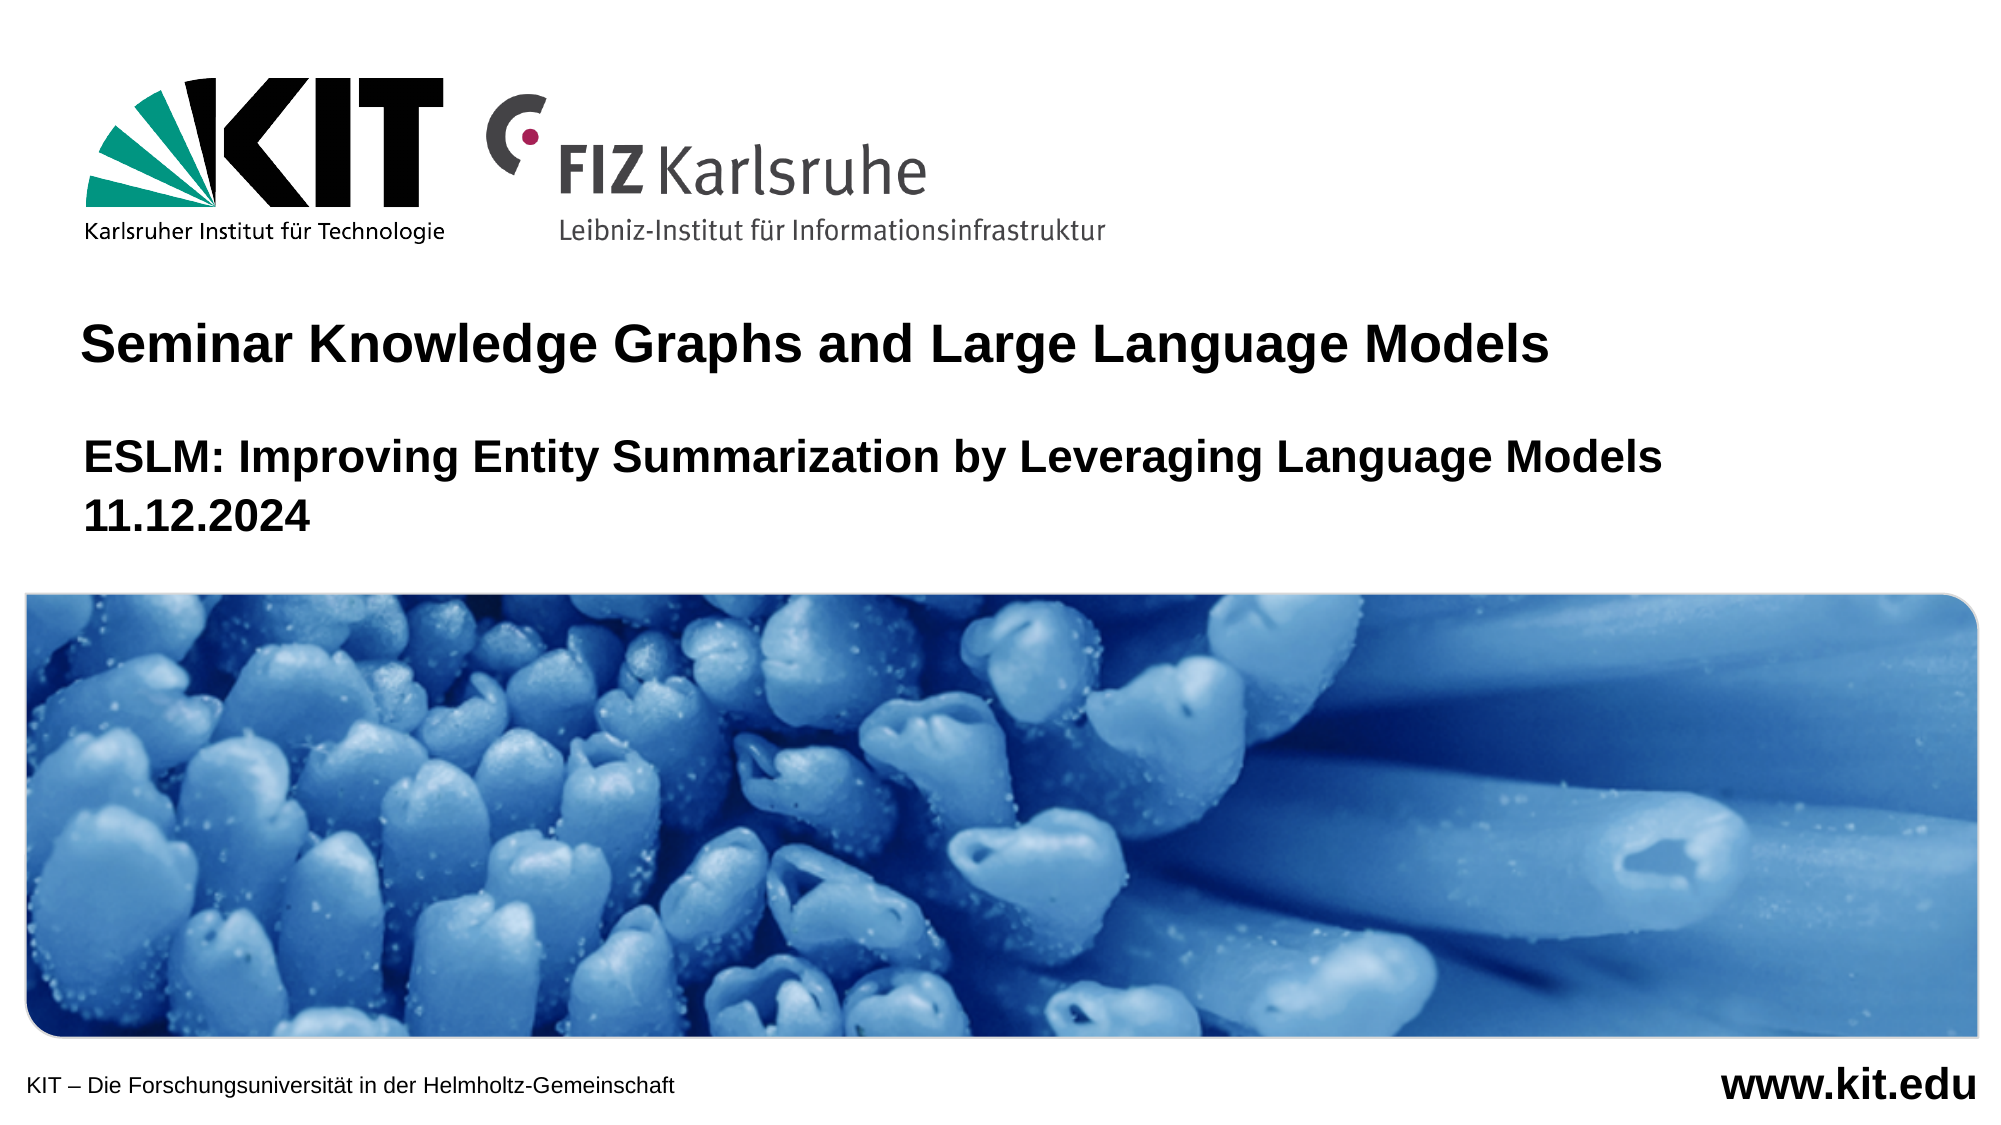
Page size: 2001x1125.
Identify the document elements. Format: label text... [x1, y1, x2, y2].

list Seminar Knowledge Graphs and Large Language Models [79, 316, 1945, 379]
list ESLM: Improving Entity Summarization by Leveraging Language Models 11.12.2024 [83, 432, 1946, 545]
picture [463, 62, 1144, 276]
picture [86, 78, 444, 244]
picture [25, 593, 1979, 1038]
